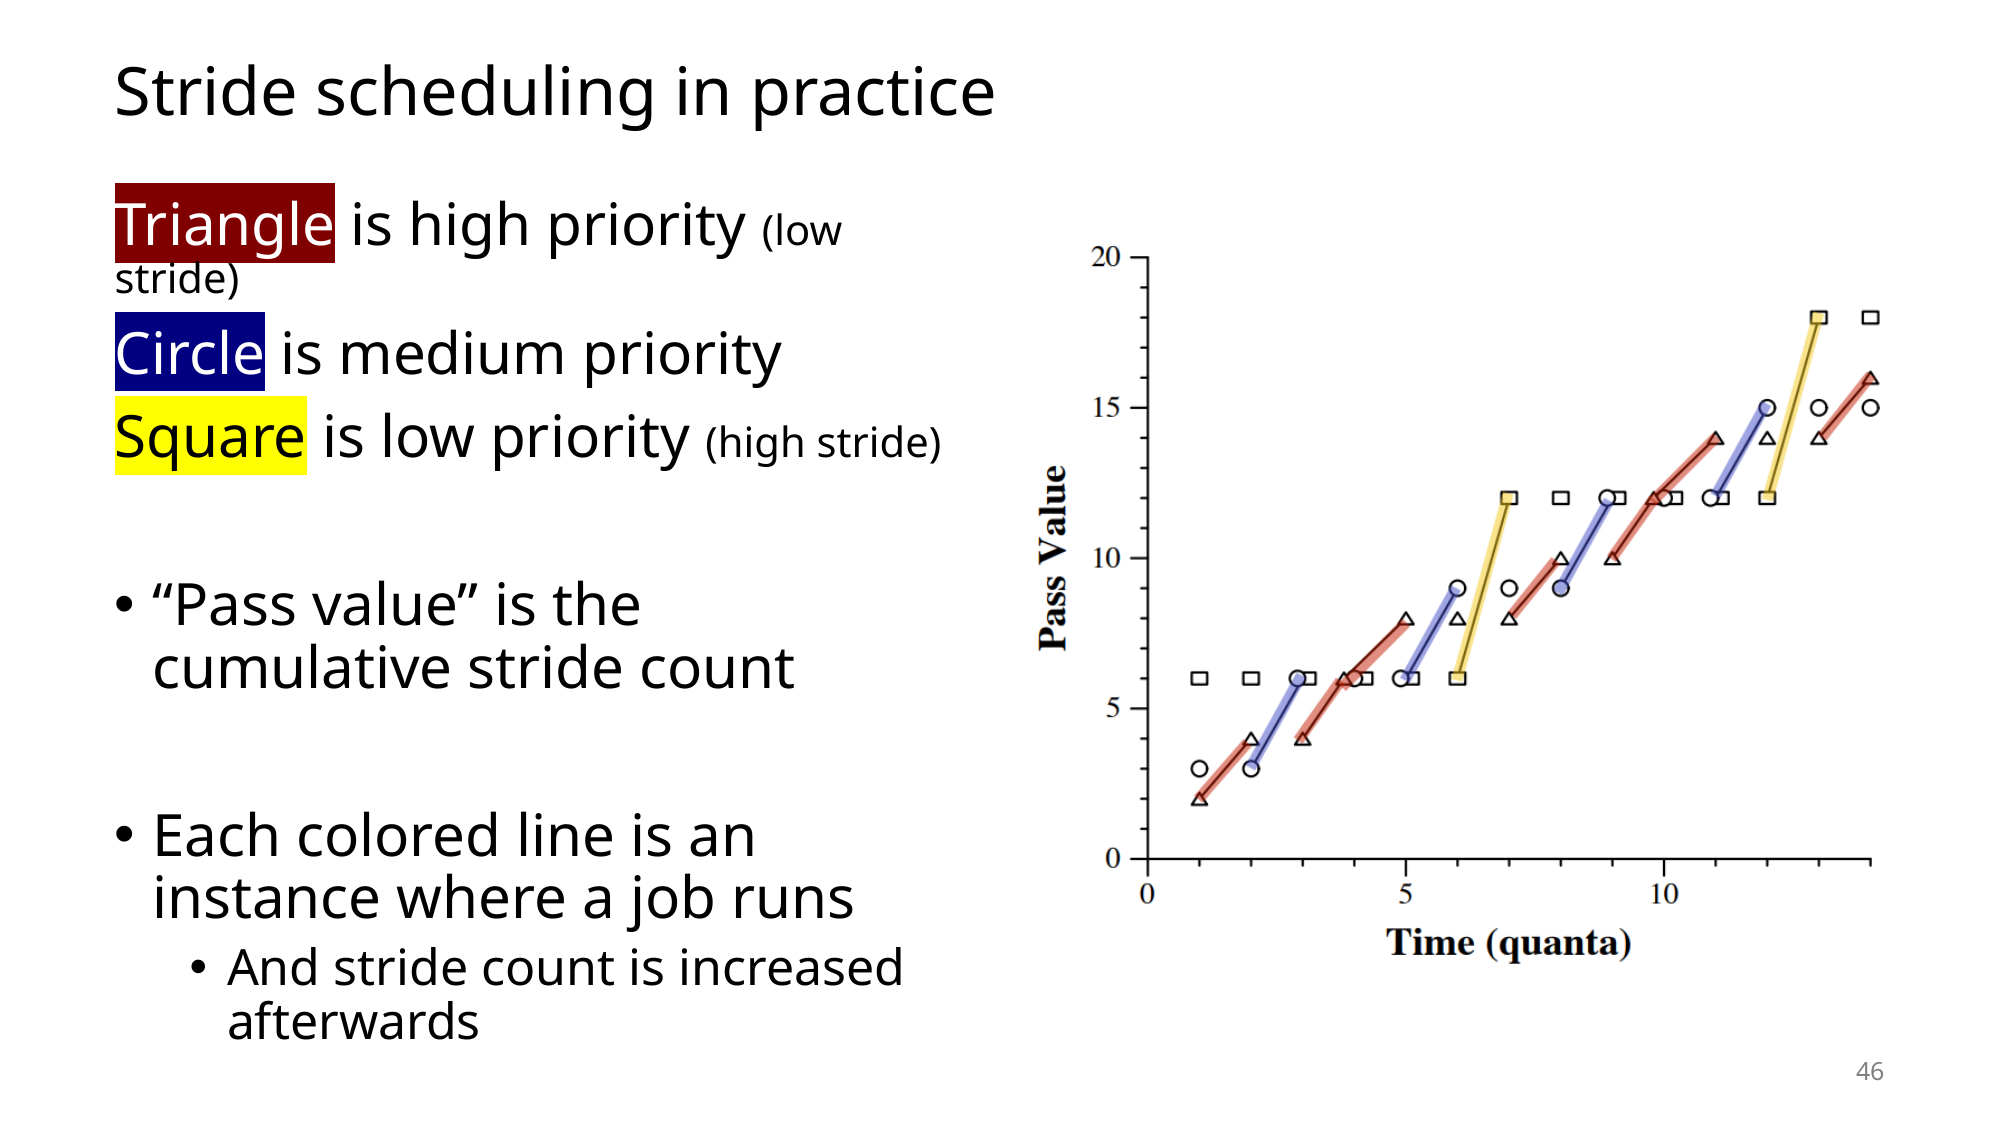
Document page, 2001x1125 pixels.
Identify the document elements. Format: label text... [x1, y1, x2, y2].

list Triangle is high priority (low stride) Circle is medium priority Square is low priority (high stride) “Pass value” is the cumulative stride count Each colored line is an instance where a job runs And stride count is increased afterwards [99, 187, 963, 1013]
title Stride scheduling in practice [99, 37, 1900, 150]
slide_number 46 [1749, 1042, 1900, 1103]
picture [1037, 235, 1901, 965]
